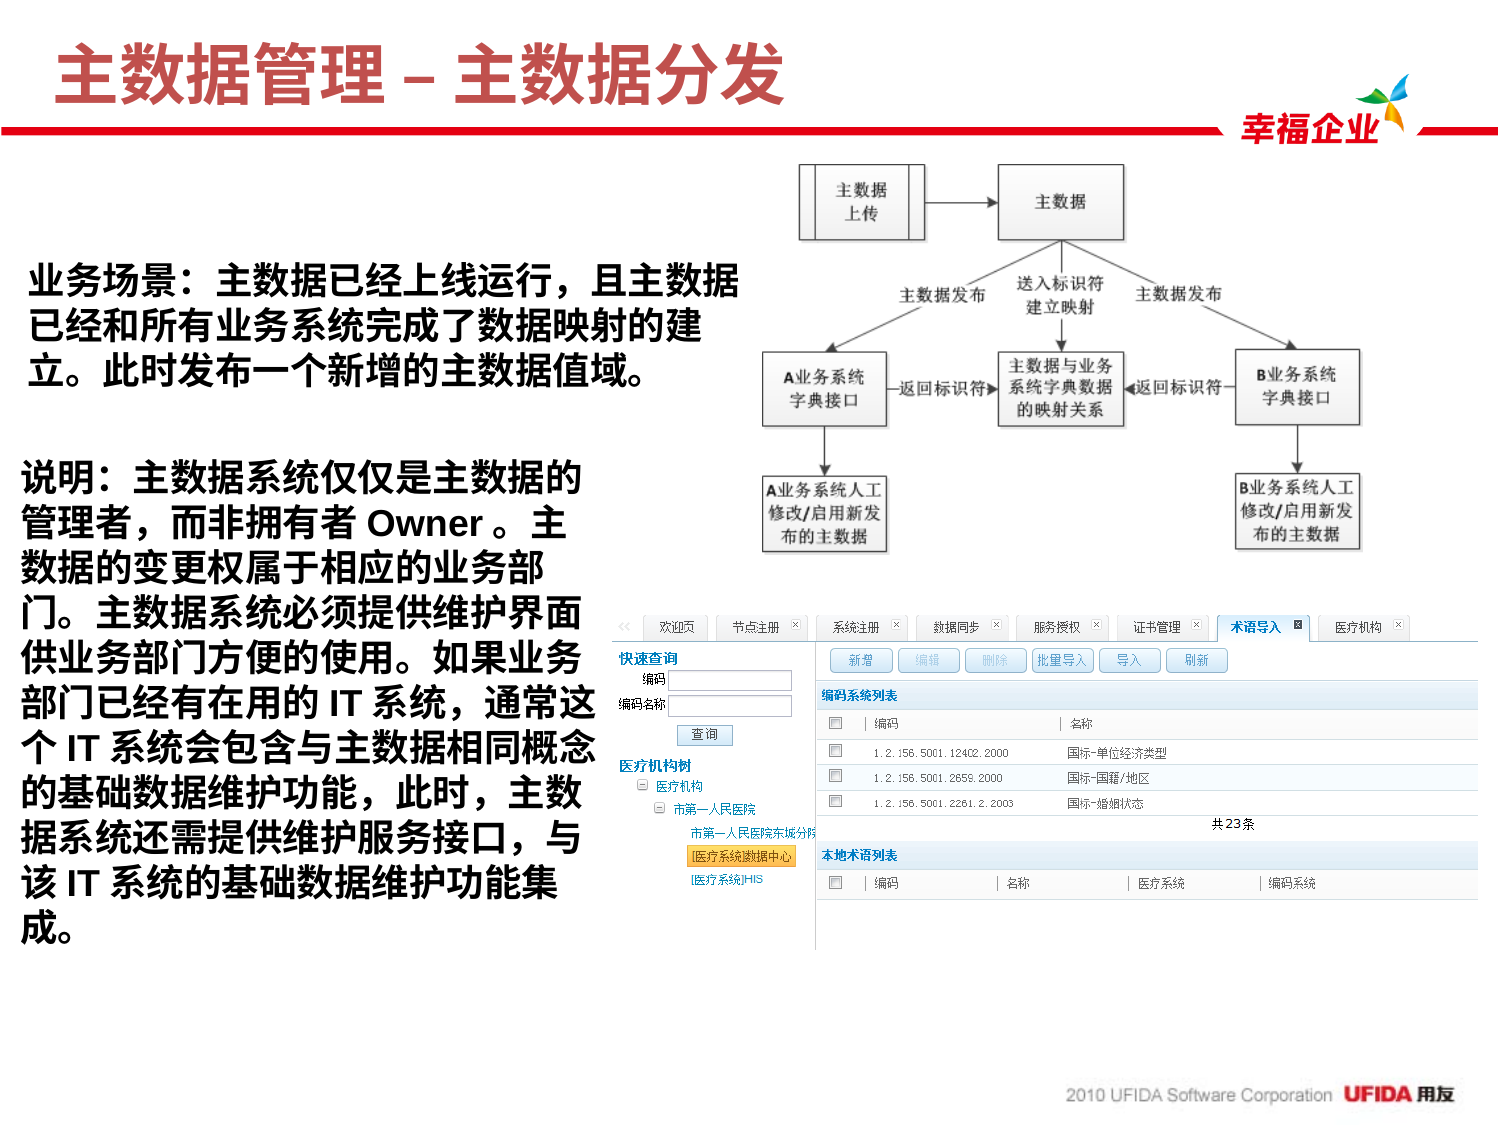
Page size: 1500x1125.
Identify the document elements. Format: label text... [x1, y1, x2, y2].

picture [612, 615, 1478, 951]
text_box 业务场景：主数据已经上线运行，且主数据已经和所有业务系统完成了数据映射的建立。此时发布一个新增的主数据值域。 [12, 249, 757, 400]
picture [762, 164, 1364, 555]
title 主数据管理 – 主数据分发 [37, 24, 1500, 122]
text_box 说明：主数据系统仅仅是主数据的管理者，而非拥有者Owner。主数据的变更权属于相应的业务部门。主数据系统必须提供维护界面供业务部门方便的使用。如果业务部门已经有在用的IT系统，通常这个IT系统会包含与主数据相同概念的基础数据维护功能，此时，主数据系统还需提供维护服务接口，与该IT系统的基础数据维护功能集成。 [5, 446, 613, 956]
picture [1228, 122, 1417, 150]
picture [1025, 1062, 1500, 1125]
